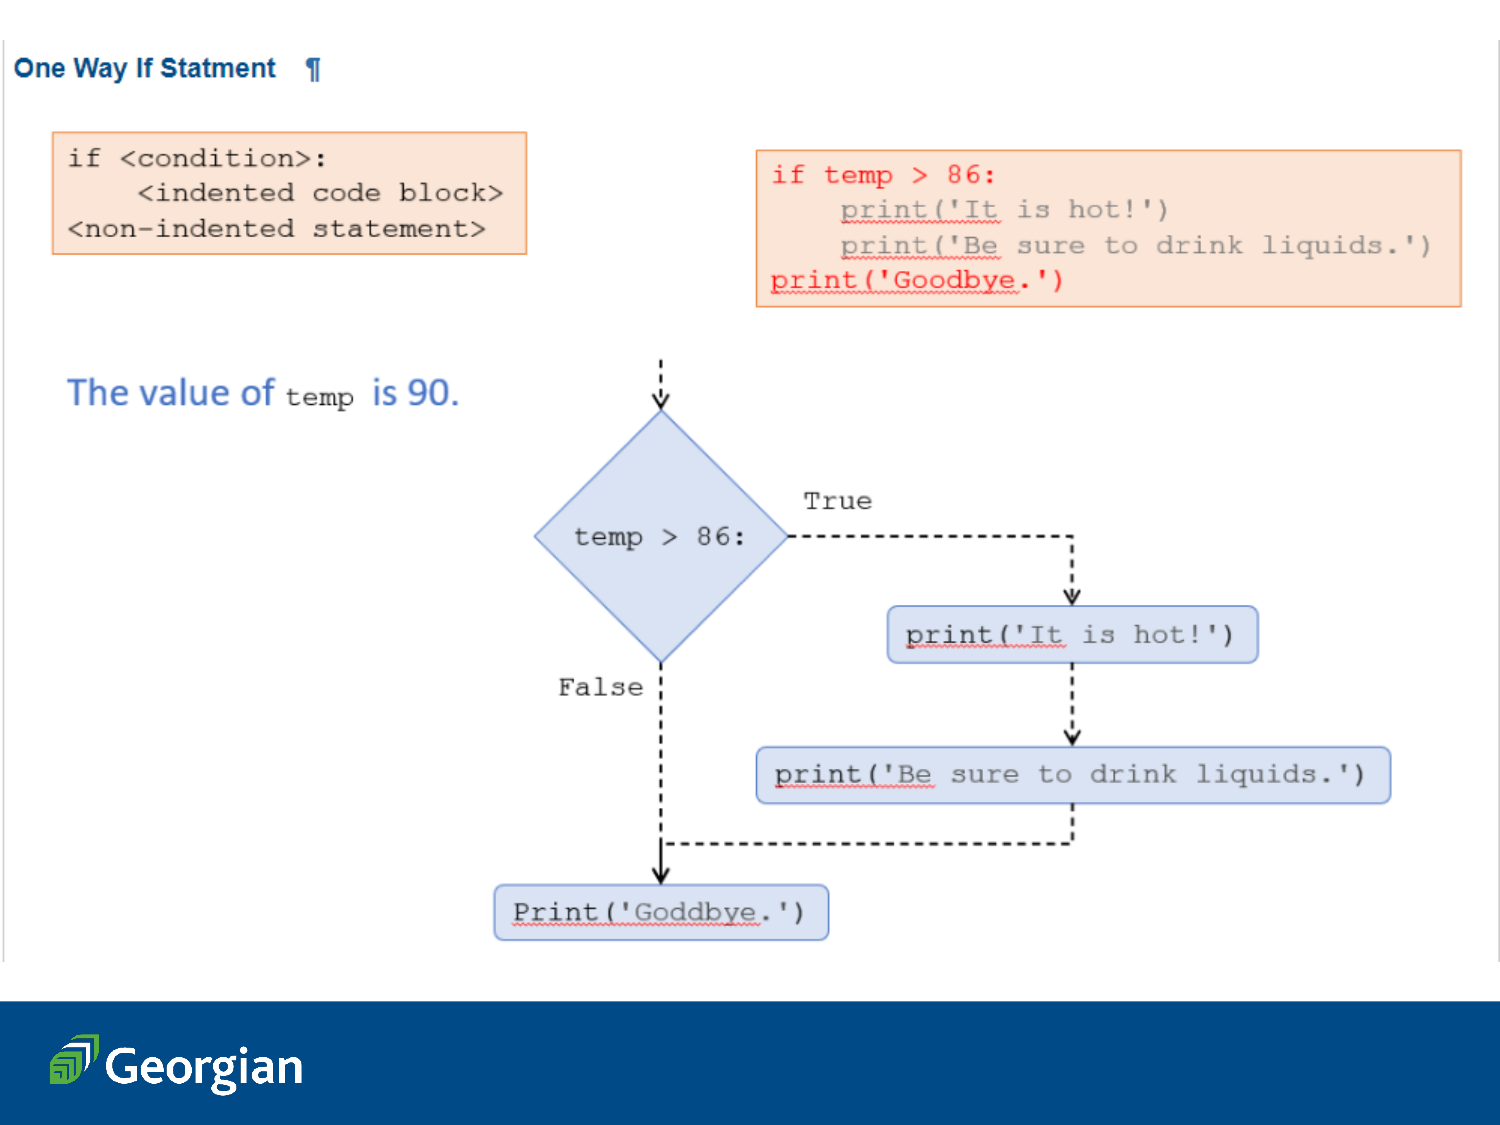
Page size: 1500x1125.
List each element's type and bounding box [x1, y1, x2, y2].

picture [0, 39, 1500, 962]
picture [24, 1017, 327, 1121]
